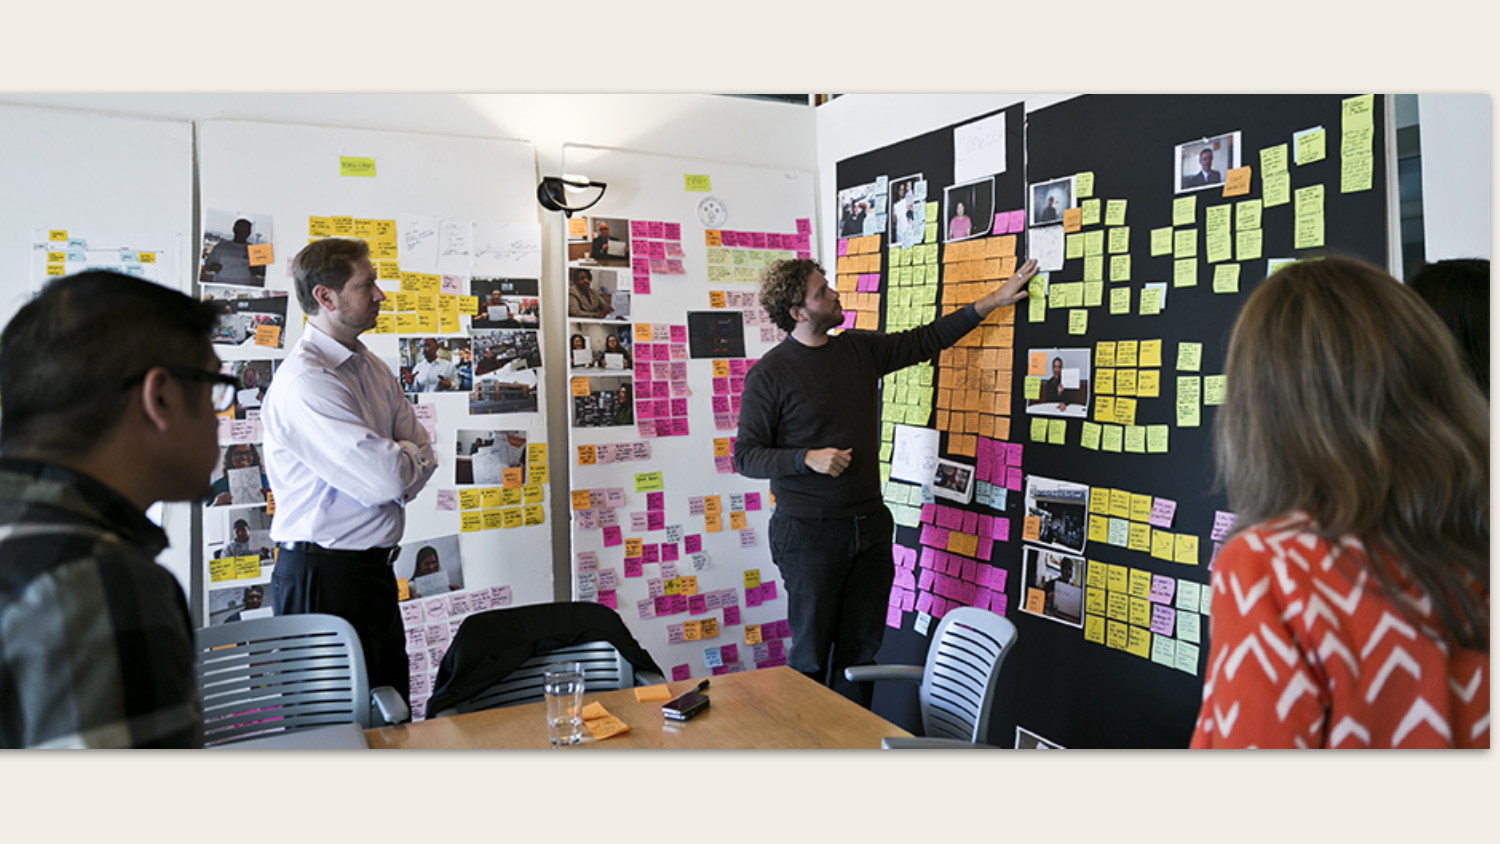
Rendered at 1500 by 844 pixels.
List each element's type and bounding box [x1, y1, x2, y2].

picture [0, 94, 1490, 750]
